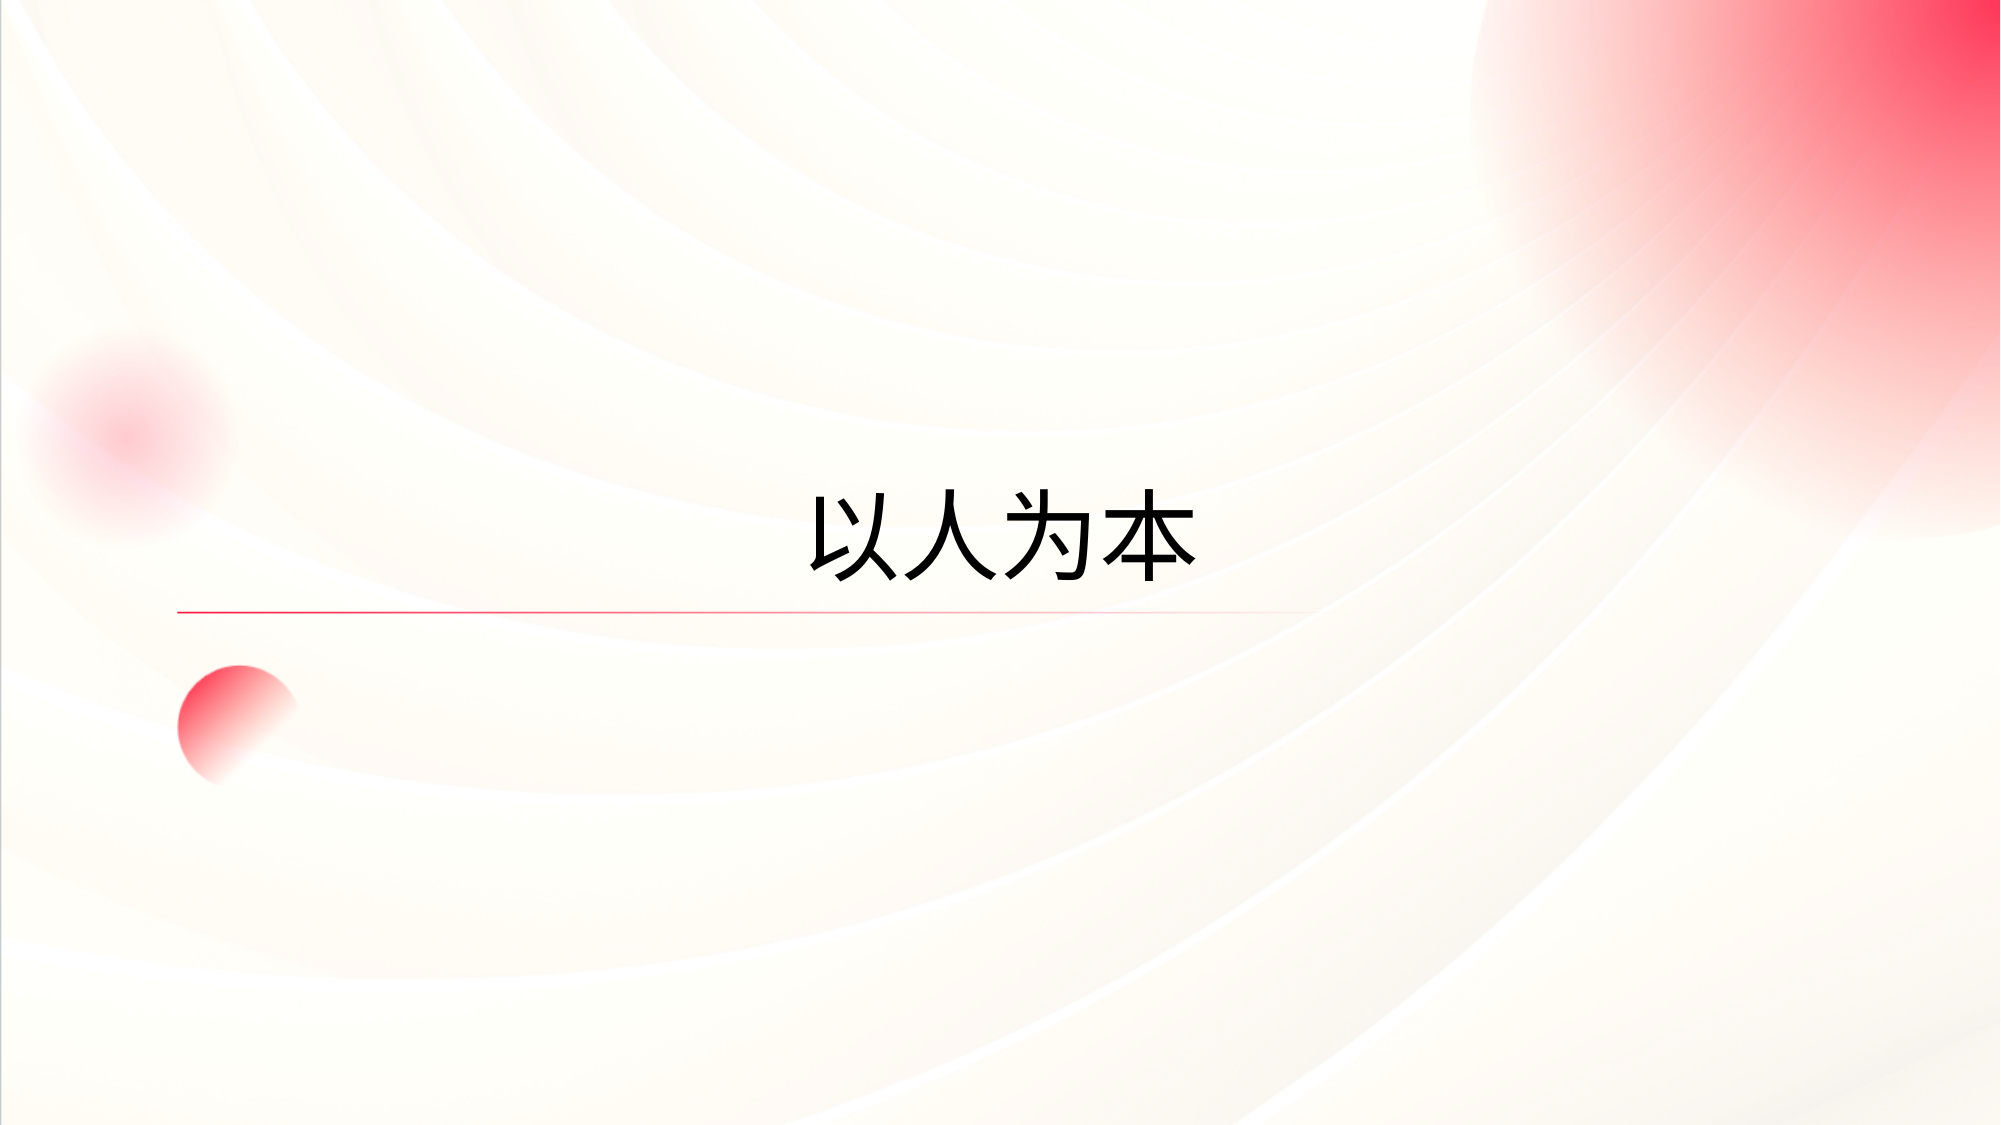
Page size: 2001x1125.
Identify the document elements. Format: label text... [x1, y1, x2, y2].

picture [0, 0, 2001, 1125]
text_box 以人为本 [434, 466, 1566, 601]
